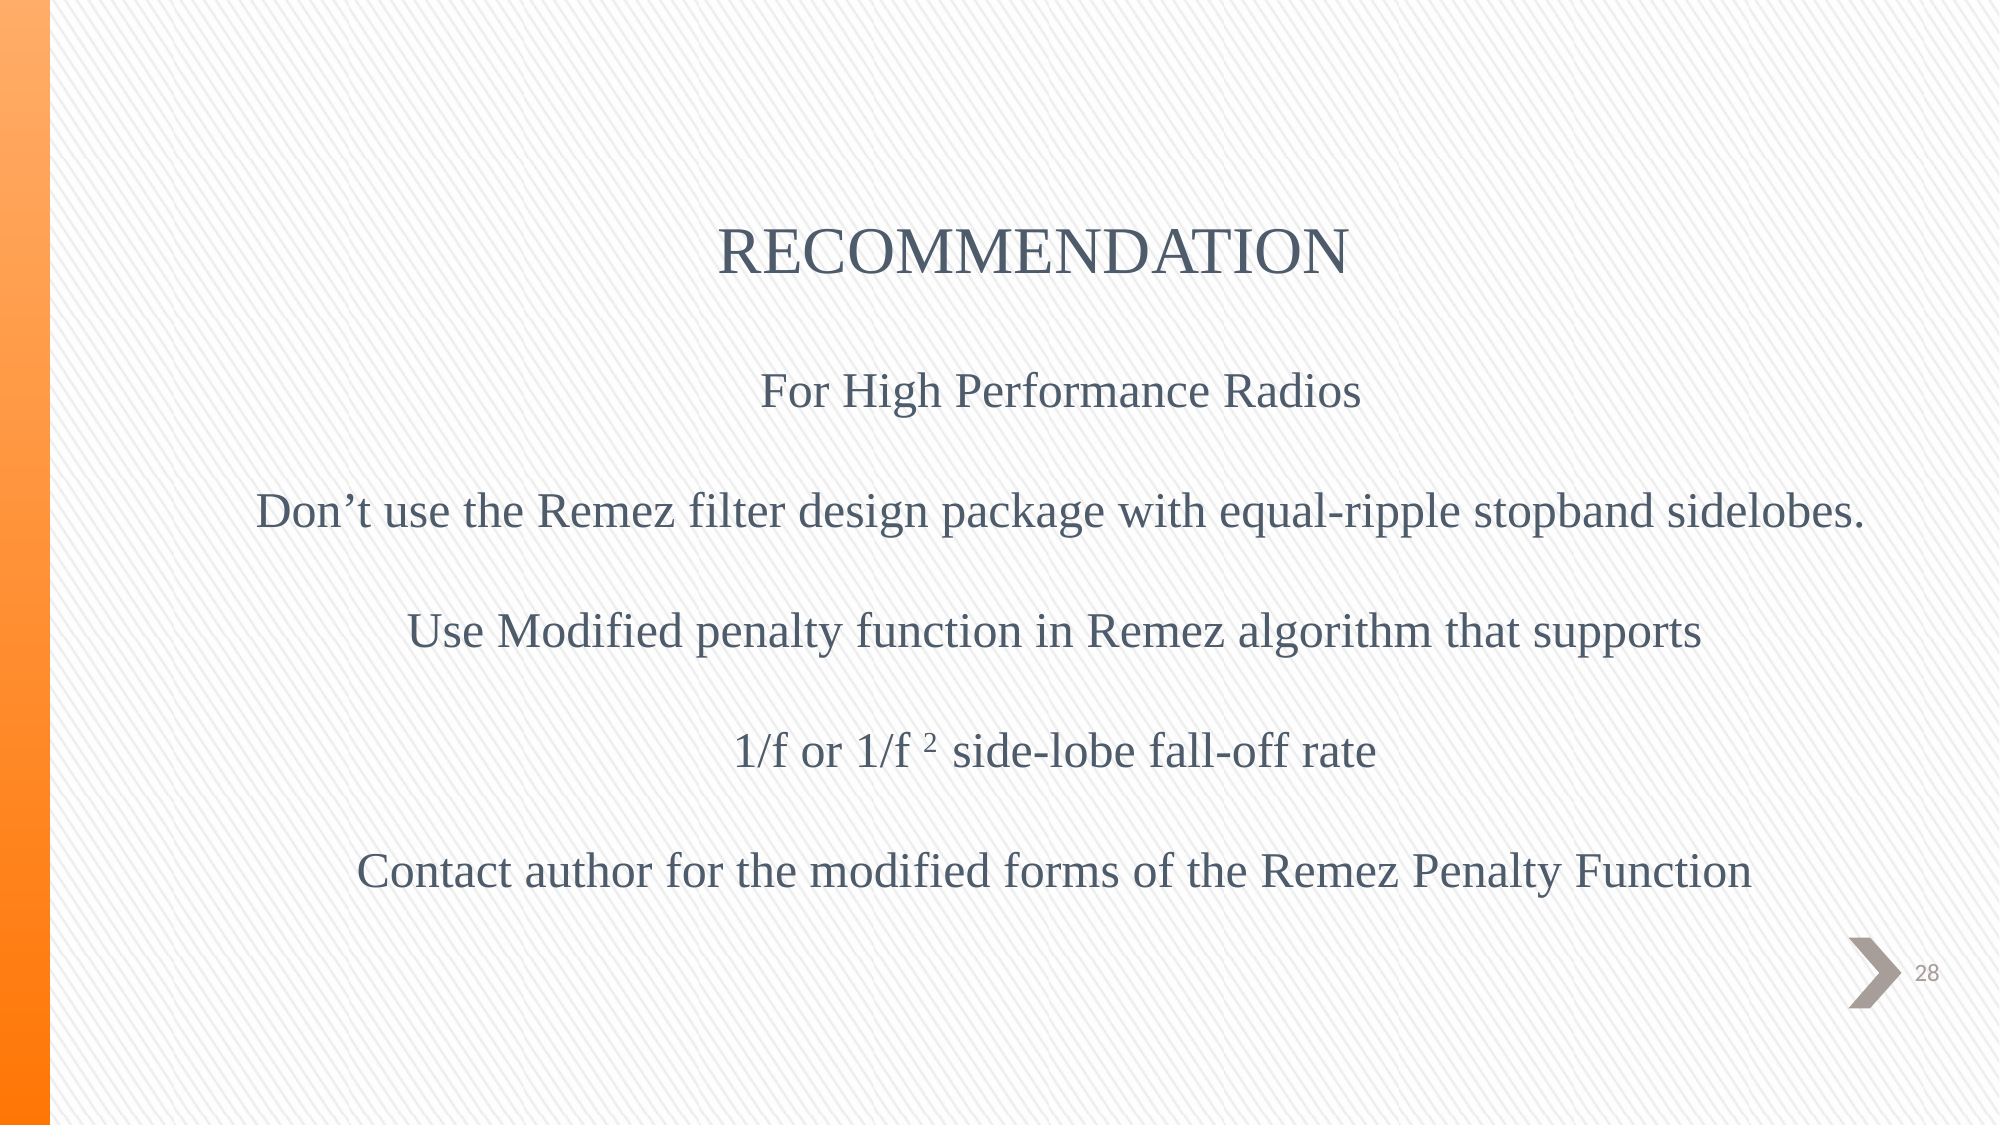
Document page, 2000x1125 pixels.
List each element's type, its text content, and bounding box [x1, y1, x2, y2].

text_box For High Performance Radios Don’t use the Remez filter design package with equal-ripple stopband sidelobes. Use Modified penalty function in Remez algorithm that supports 1/f or 1/f 2 side-lobe fall-off rate Contact author for the modified forms of the Remez Penalty Function [240, 349, 1882, 965]
slide_number 28 [1899, 941, 1983, 1002]
text_box RECOMMENDATION [702, 199, 1367, 295]
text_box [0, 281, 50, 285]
